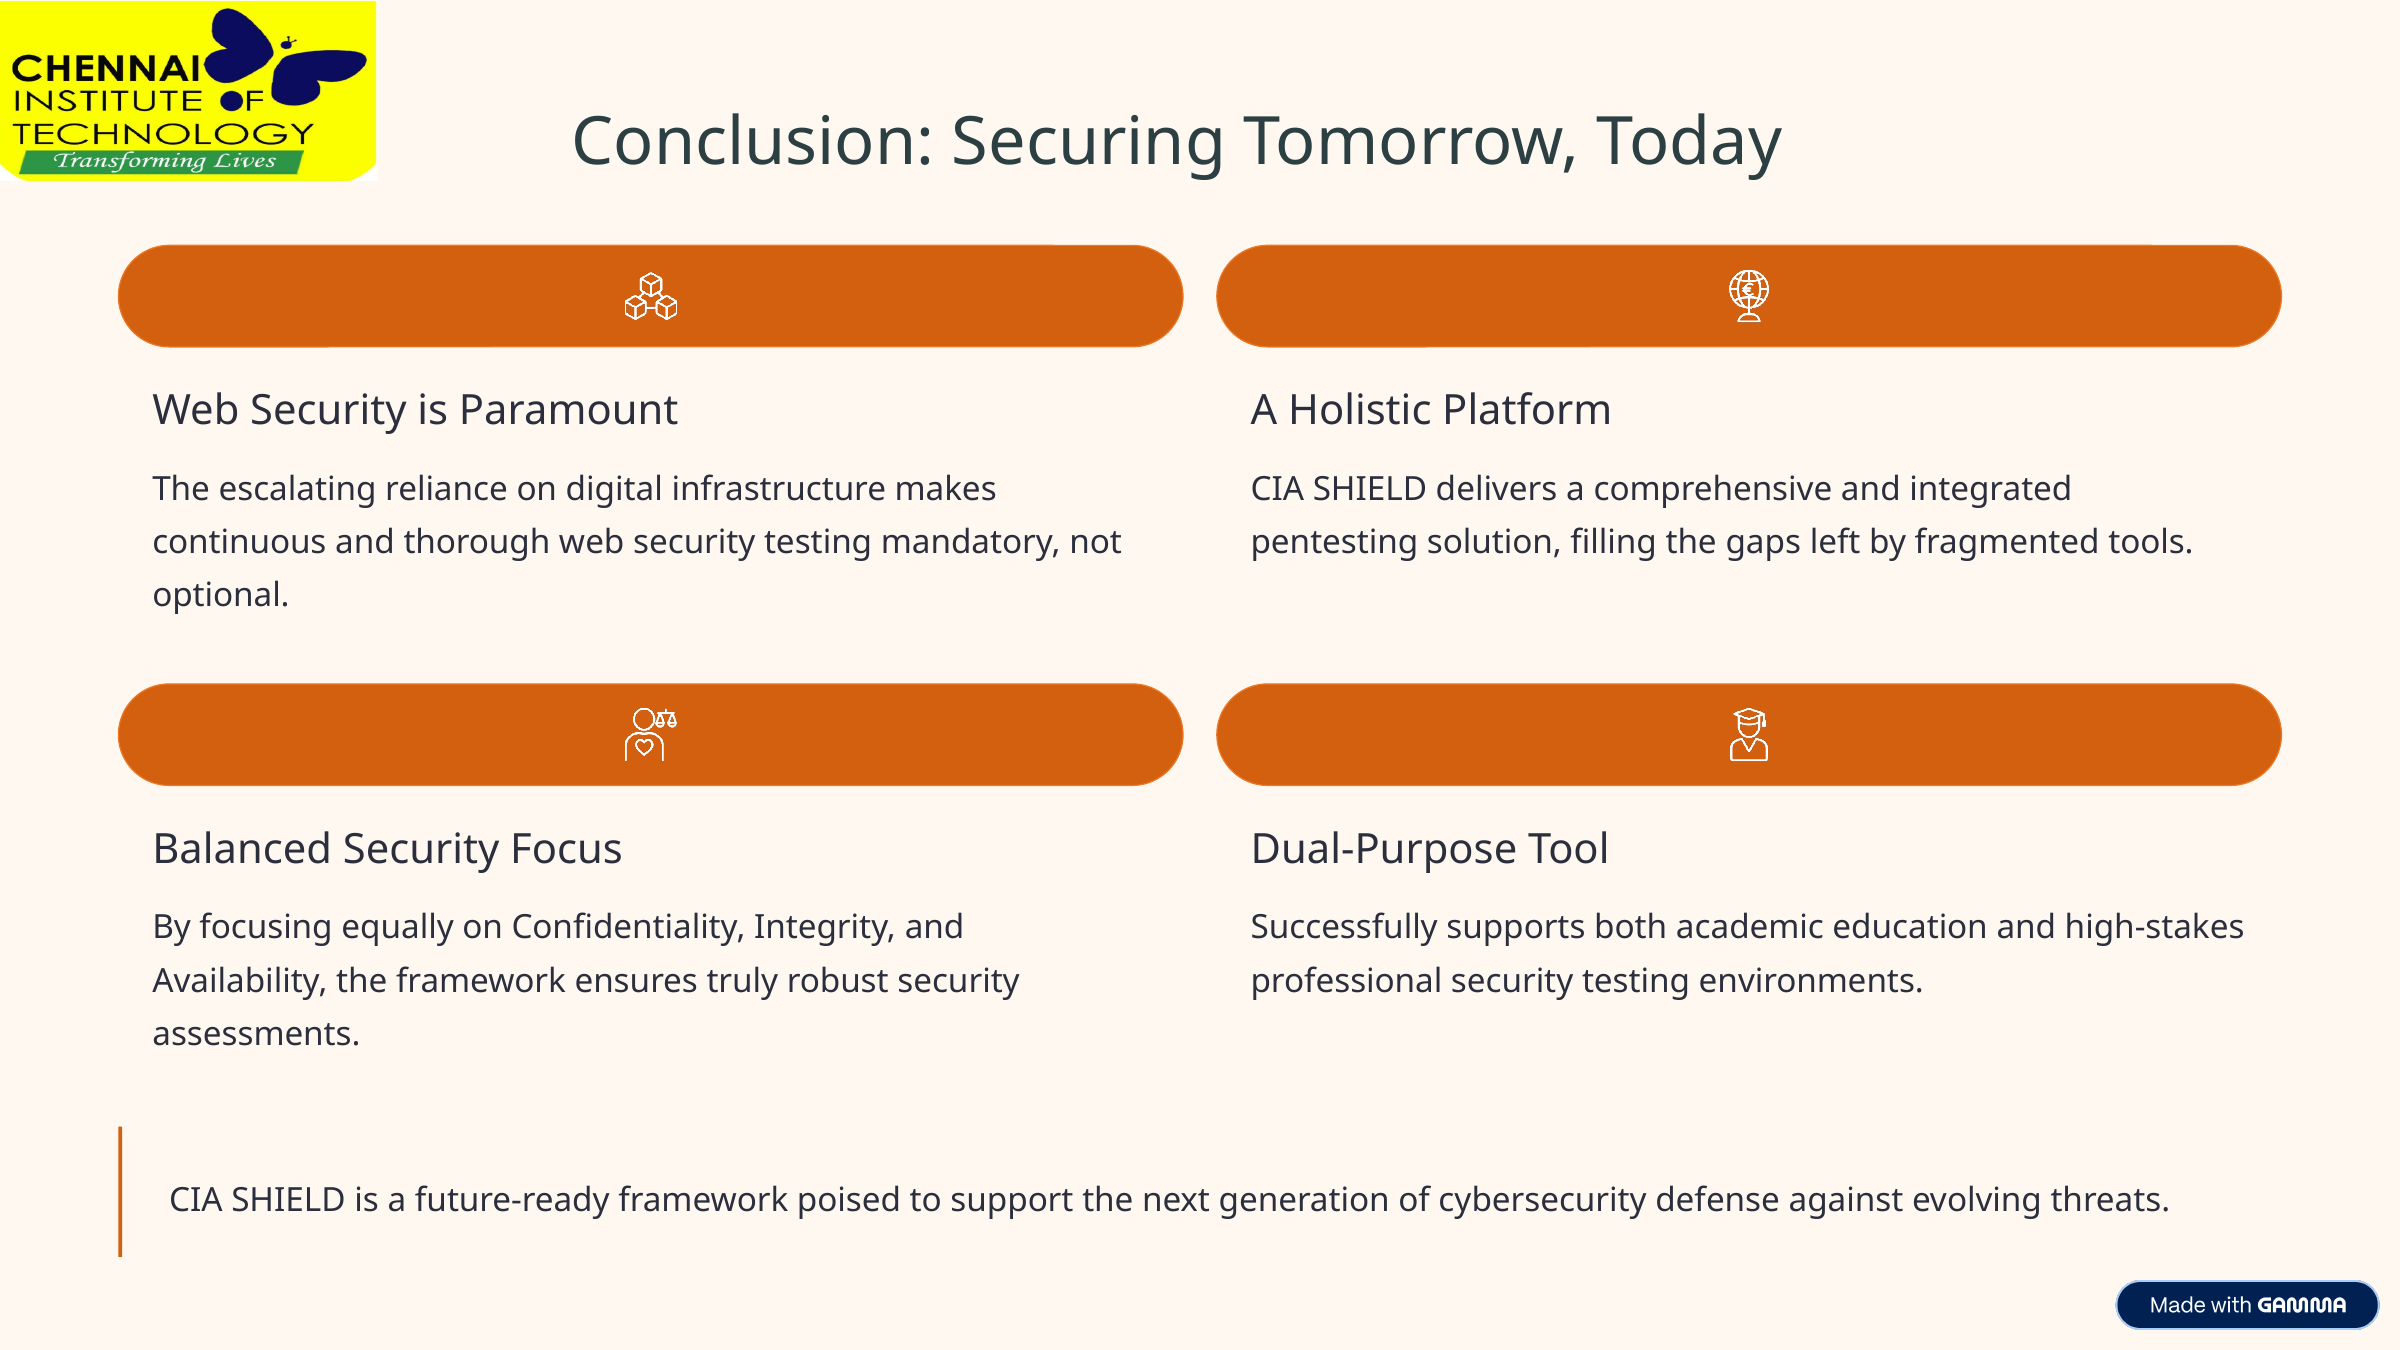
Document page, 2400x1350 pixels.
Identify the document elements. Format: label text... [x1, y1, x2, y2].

text_box Conclusion: Securing Tomorrow, Today [571, 93, 1795, 178]
picture [625, 264, 677, 328]
text_box [118, 245, 1184, 347]
text_box A Holistic Platform [1250, 380, 1674, 434]
text_box Successfully supports both academic education and high-stakes professional security testing environments. [1250, 892, 2248, 1001]
text_box Dual-Purpose Tool [1250, 819, 1674, 873]
picture [1723, 264, 1775, 328]
picture [0, 0, 378, 181]
text_box [118, 683, 1184, 786]
text_box By focusing equally on Confidentiality, Integrity, and Availability, the framework ensures truly robust security assessments. [152, 892, 1150, 1055]
text_box [118, 1126, 123, 1257]
text_box [1216, 683, 2282, 786]
text_box [1216, 245, 2282, 347]
text_box CIA SHIELD is a future-ready framework poised to support the next generation of cybersecurity defense against evolving threats. [169, 1164, 2282, 1219]
text_box The escalating reliance on digital infrastructure makes continuous and thorough web security testing mandatory, not optional. [152, 453, 1150, 617]
text_box Balanced Security Focus [152, 819, 629, 873]
text_box Web Security is Paramount [152, 380, 686, 434]
text_box CIA SHIELD delivers a comprehensive and integrated pentesting solution, filling the gaps left by fragmented tools. [1250, 453, 2248, 563]
picture [625, 702, 677, 767]
picture [2106, 1271, 2389, 1339]
picture [1723, 702, 1775, 767]
